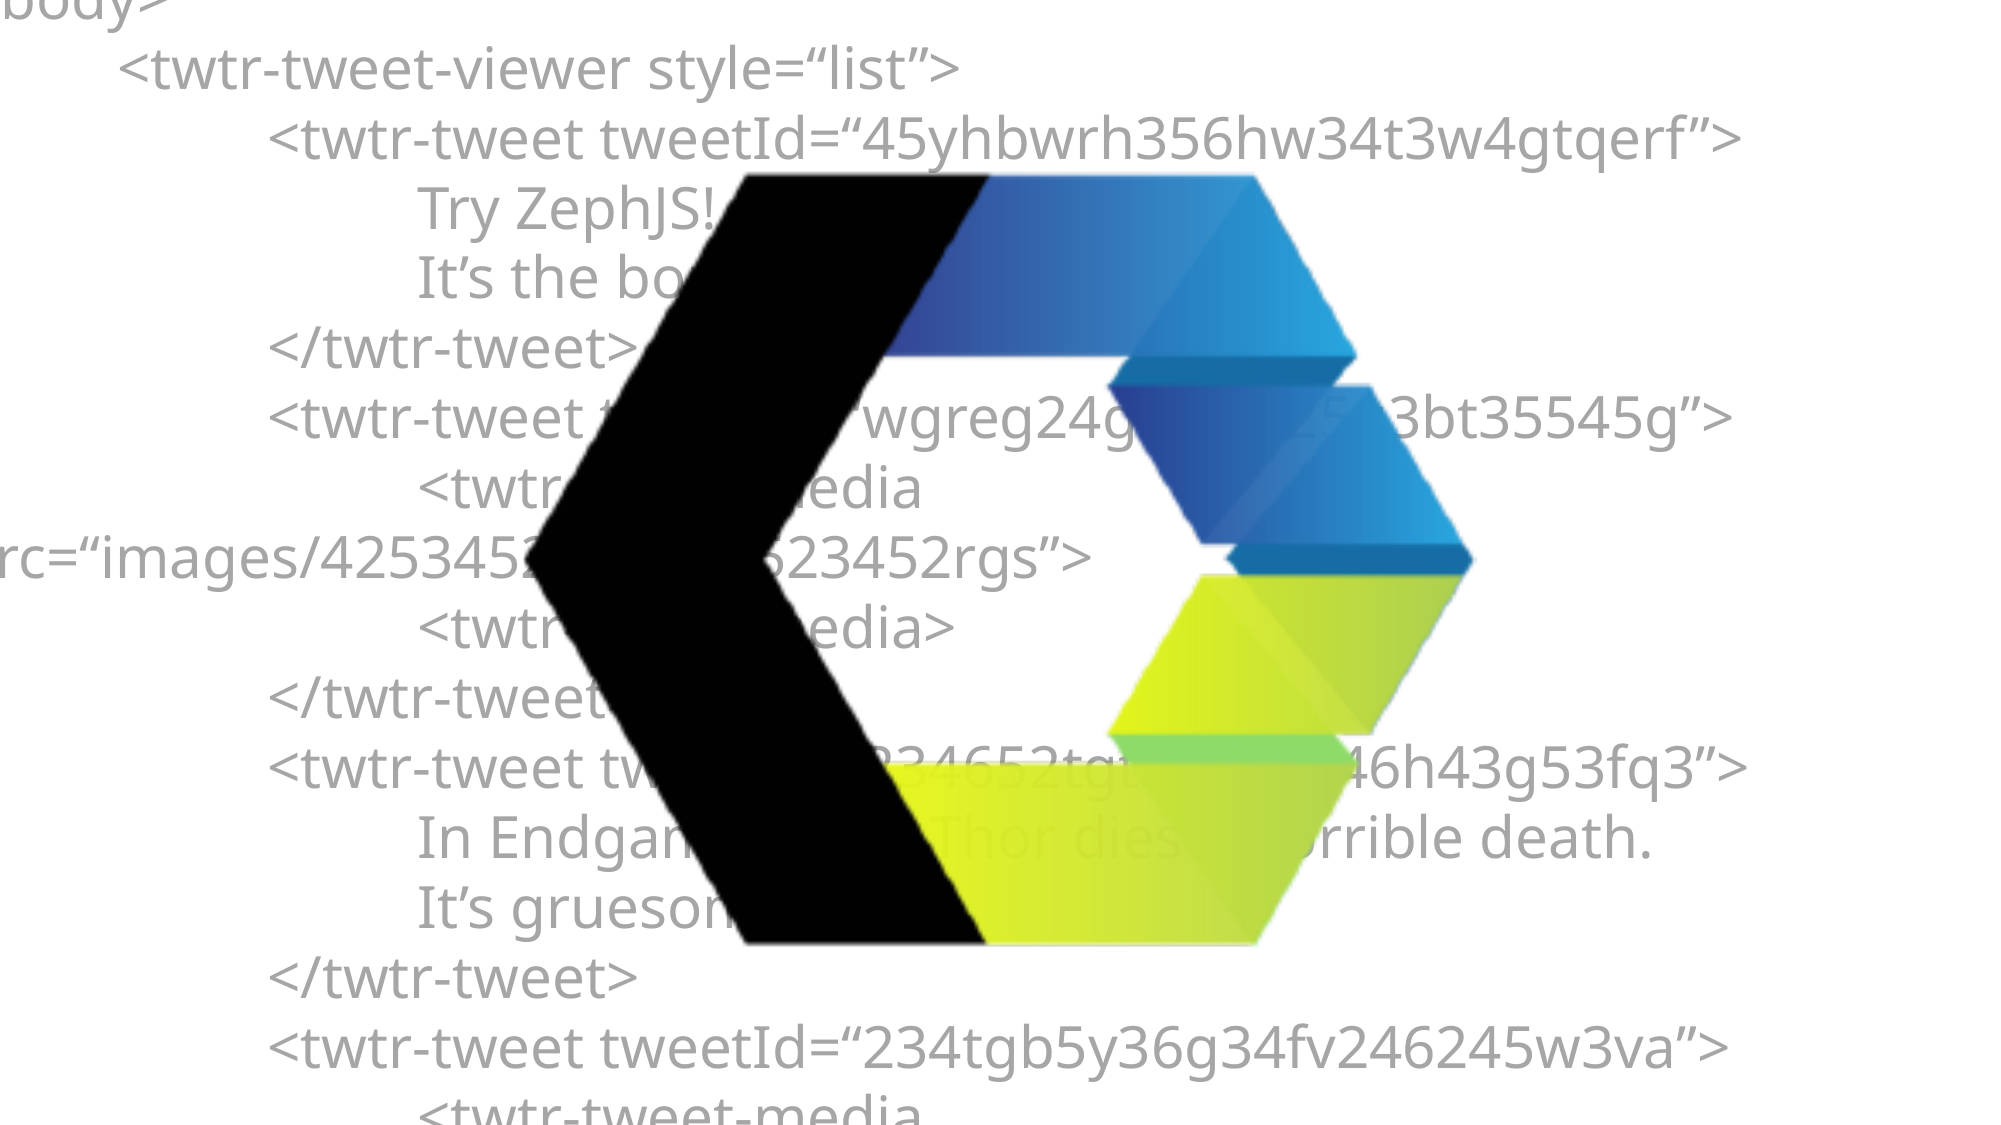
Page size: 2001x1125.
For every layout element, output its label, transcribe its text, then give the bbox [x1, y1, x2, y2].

picture [523, 85, 1477, 1039]
text_box <body> <twtr-tweet-viewer style=“list”> <twtr-tweet tweetId=“45yhbwrh356hw34t3w4gtqerf”> Try ZephJS! It’s the bomb! </twtr-tweet> <twtr-tweet tweetId=“wgreg24g5w4g25g3bt35545g”> <twtr-tweet-media src=“images/4253452345234523452rgs”> <twtr-tweet-media> </twtr-tweet> <twtr-tweet tweetId=“234652tgtbwgw346h43g53fq3”> In Endgame when Thor dies a horrible death. It’s gruesome. </twtr-tweet> <twtr-tweet tweetId=“234tgb5y36g34fv246245w3va”> <twtr-tweet-media src=“images/245yh3yb364wgegaasdfg”> <twtr-tweet-media> [0, 0, 1953, 1125]
